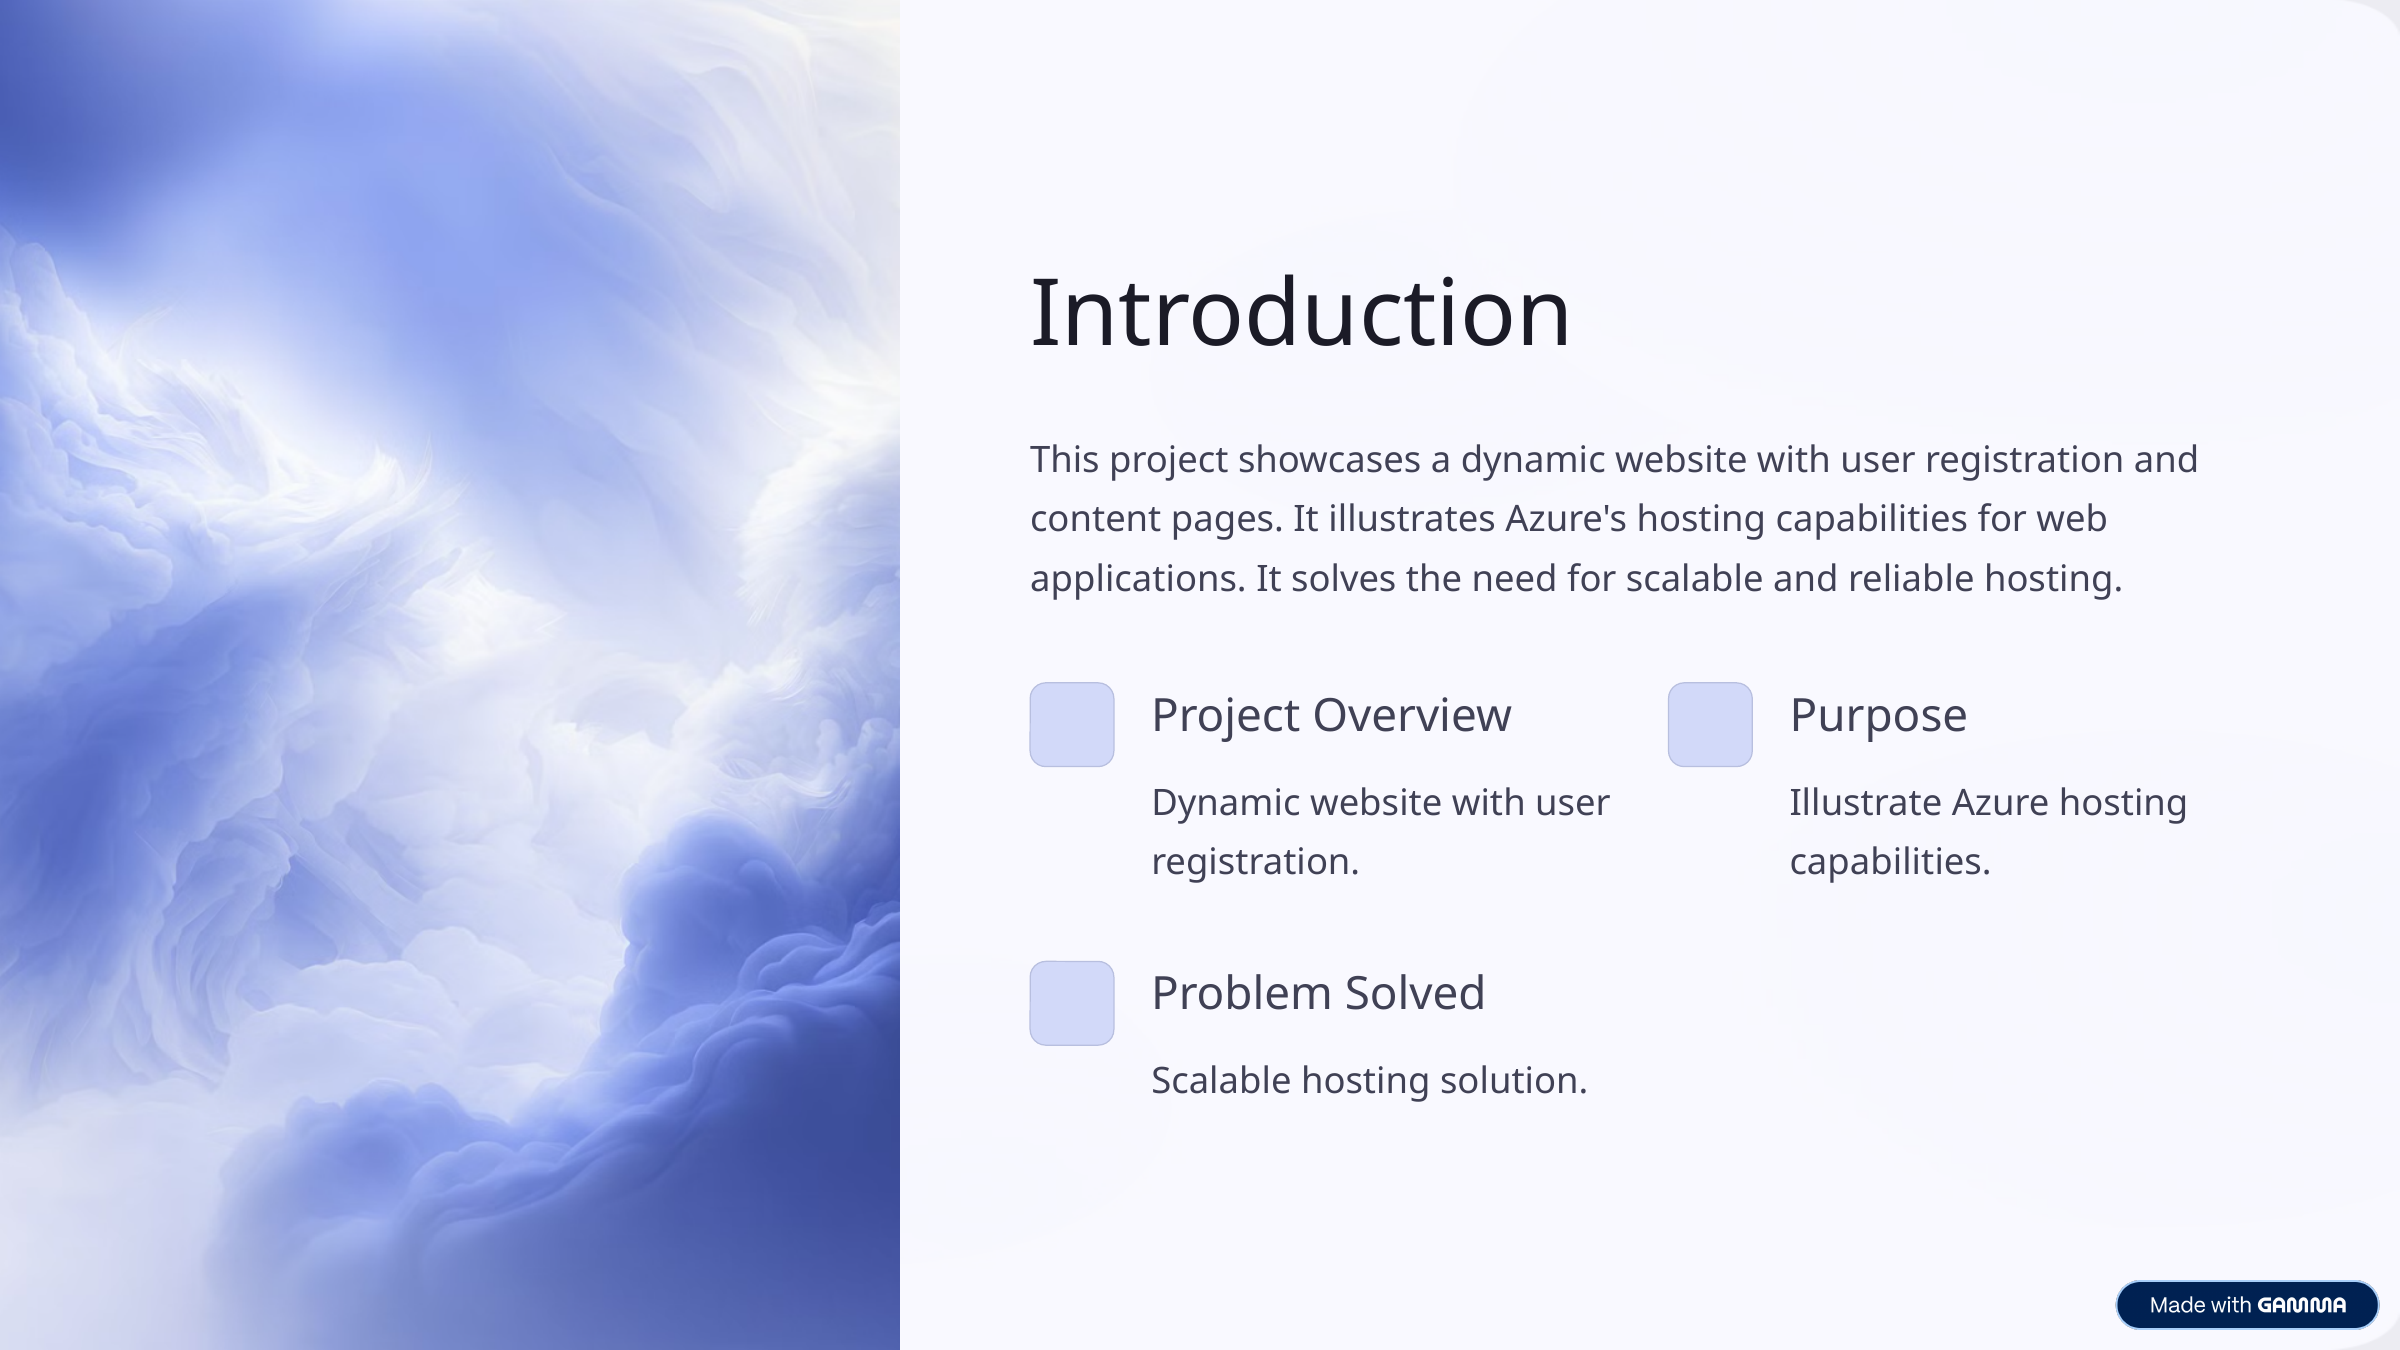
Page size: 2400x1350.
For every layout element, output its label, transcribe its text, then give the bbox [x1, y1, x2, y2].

text_box Purpose [1789, 682, 2255, 741]
text_box Dynamic website with user registration. [1151, 763, 1632, 883]
text_box Scalable hosting solution. [1151, 1041, 2270, 1102]
text_box [1030, 682, 1114, 767]
text_box This project showcases a dynamic website with user registration and content pages. It illustrates Azure's hosting capabilities for web applications. It solves the need for scalable and reliable hosting. [1030, 420, 2270, 600]
text_box [1030, 961, 1114, 1046]
text_box [1668, 682, 1753, 767]
picture [0, 0, 900, 1350]
text_box Illustrate Azure hosting capabilities. [1789, 763, 2270, 883]
picture [2106, 1271, 2389, 1339]
text_box Problem Solved [1151, 961, 1617, 1020]
text_box Introduction [1030, 248, 1961, 365]
text_box Project Overview [1151, 682, 1617, 741]
